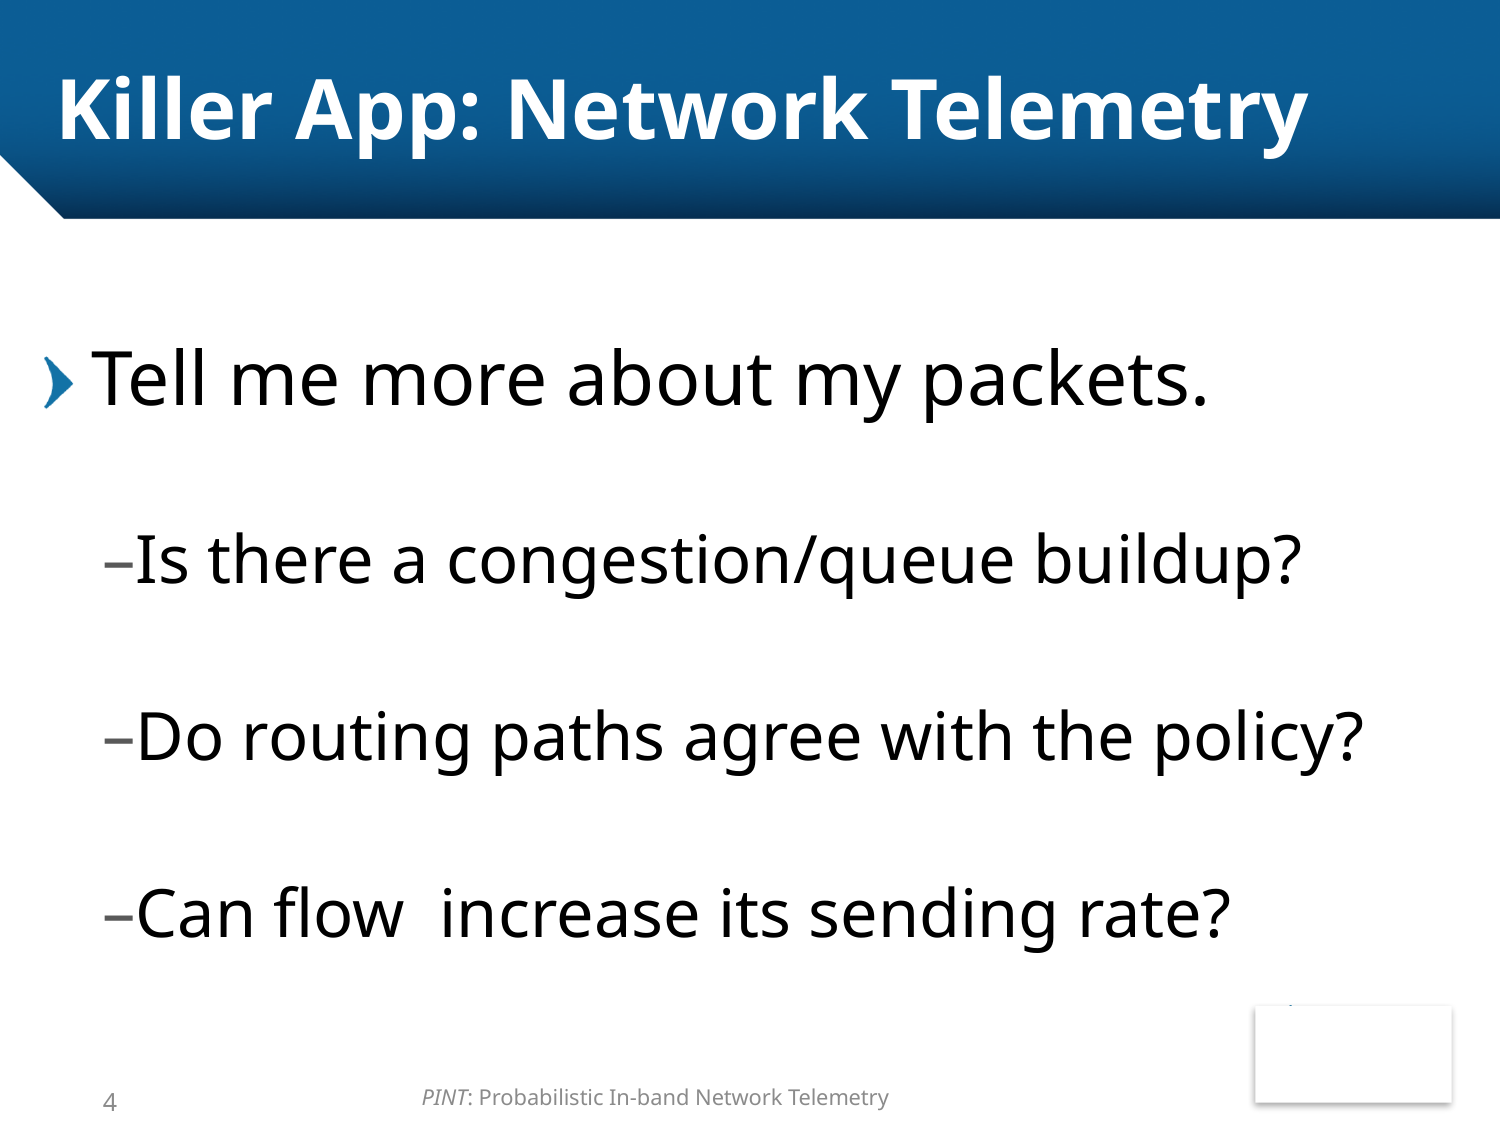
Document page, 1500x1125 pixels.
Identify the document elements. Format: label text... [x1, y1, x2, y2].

picture [0, 0, 1500, 1125]
text_box 4 [32, 1079, 132, 1125]
title Killer App: Network Telemetry [40, 0, 1494, 215]
